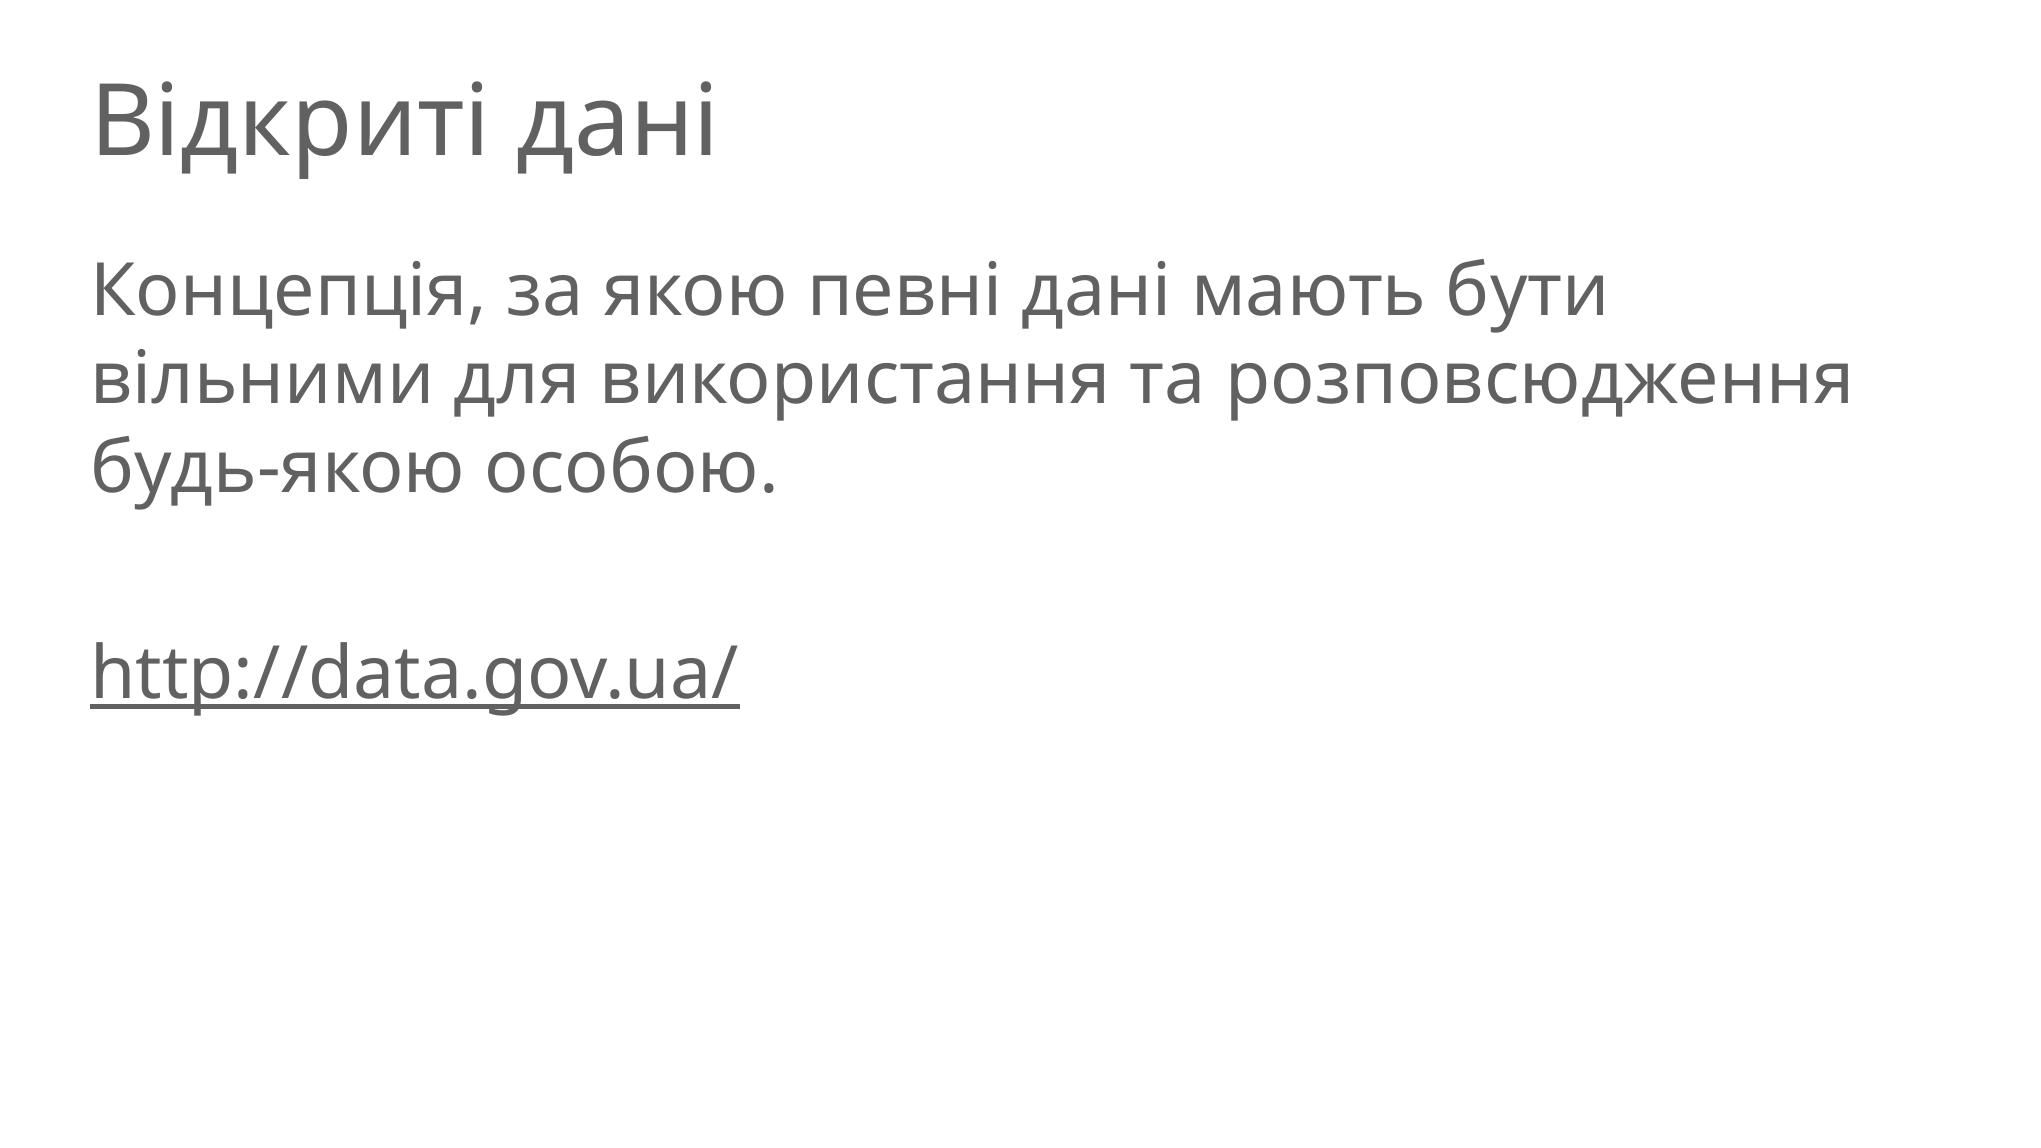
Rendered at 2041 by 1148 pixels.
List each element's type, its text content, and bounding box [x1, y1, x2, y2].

list Концепція, за якою певні дані мають бути вільними для використання та розповсюдження будь-якою особою. http://data.gov.ua/ [60, 217, 1944, 660]
title Відкриті дані [60, 48, 1979, 199]
